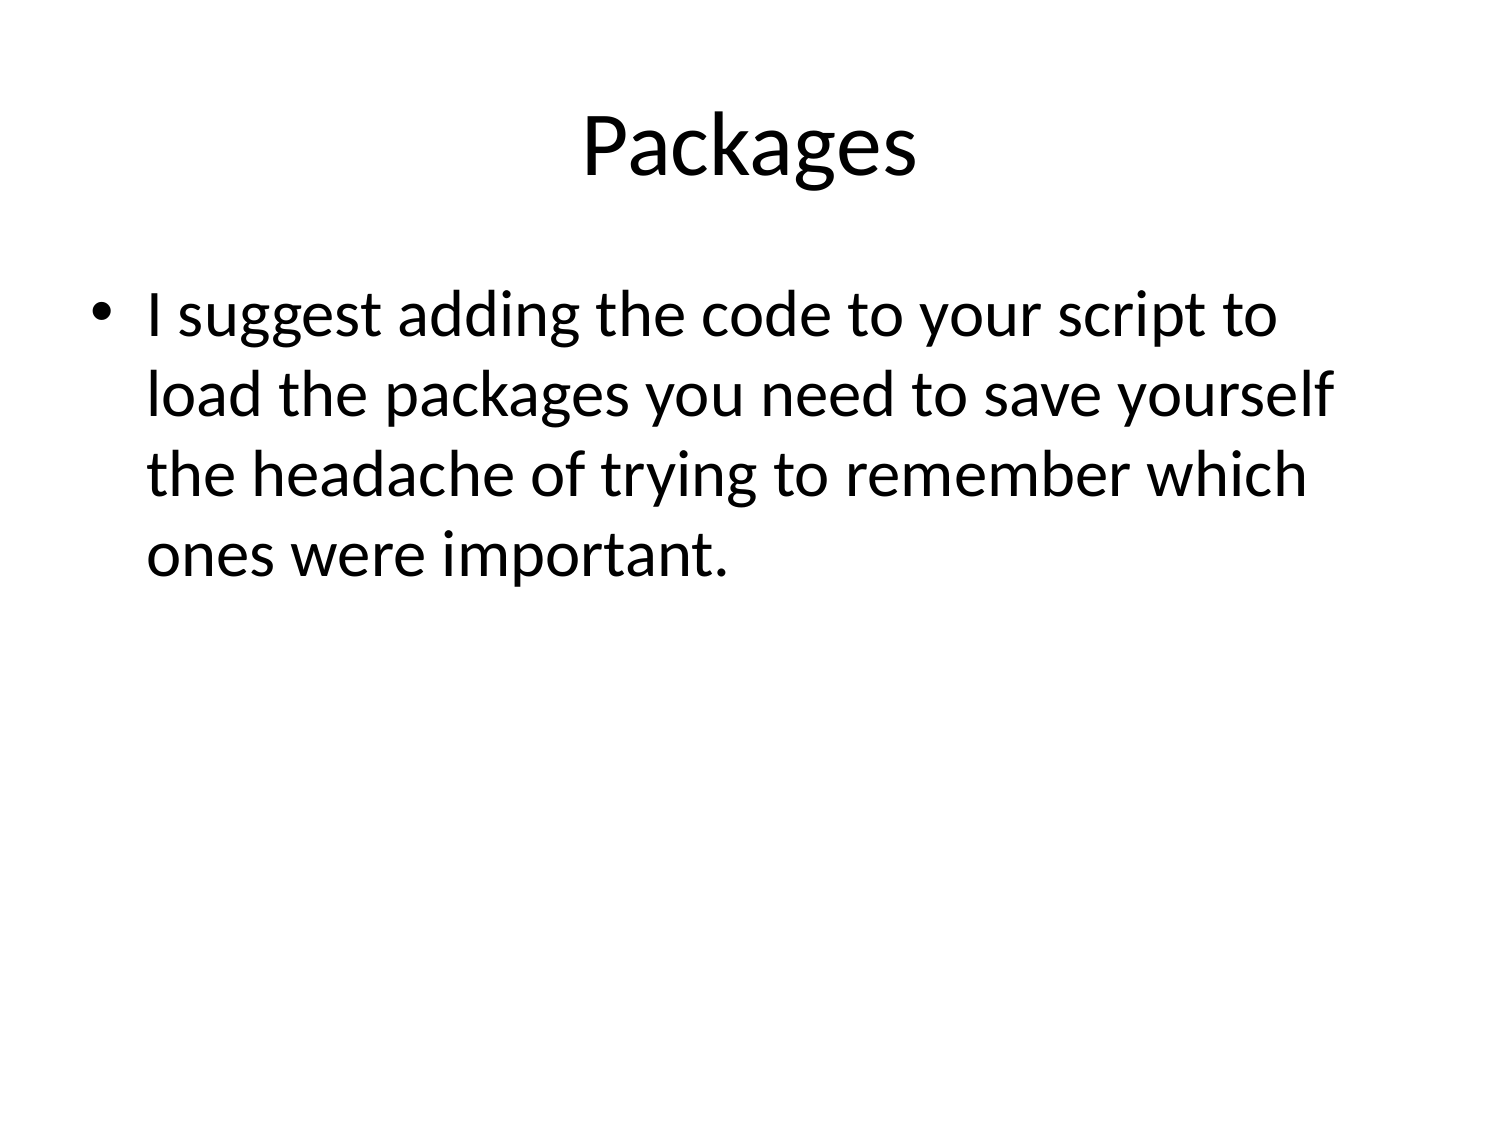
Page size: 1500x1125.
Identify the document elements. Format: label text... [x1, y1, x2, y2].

title Packages [75, 45, 1425, 233]
list I suggest adding the code to your script to load the packages you need to save yourself the headache of trying to remember which ones were important. [75, 262, 1425, 1005]
